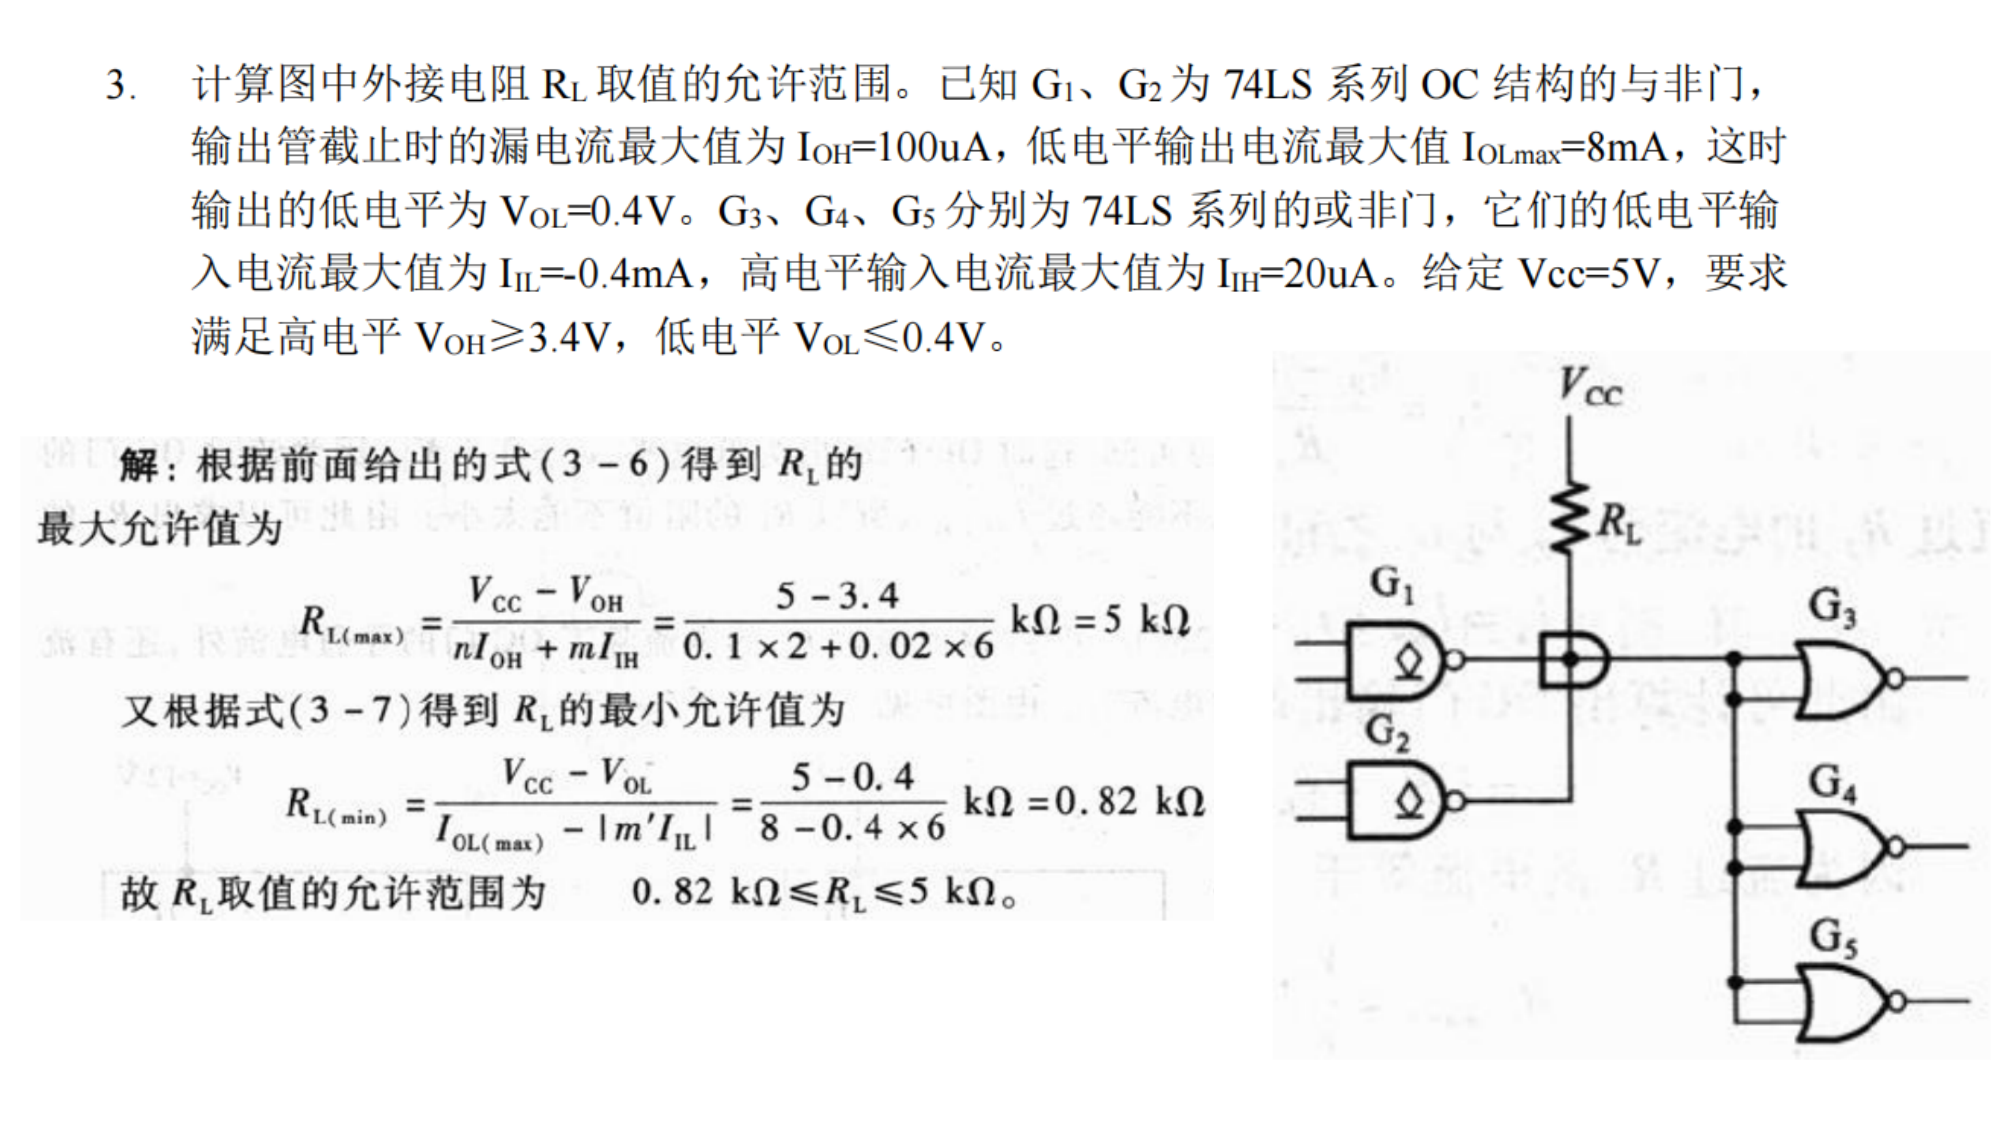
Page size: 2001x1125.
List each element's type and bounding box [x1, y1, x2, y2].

list [48, 38, 1850, 427]
picture [14, 339, 2000, 1068]
